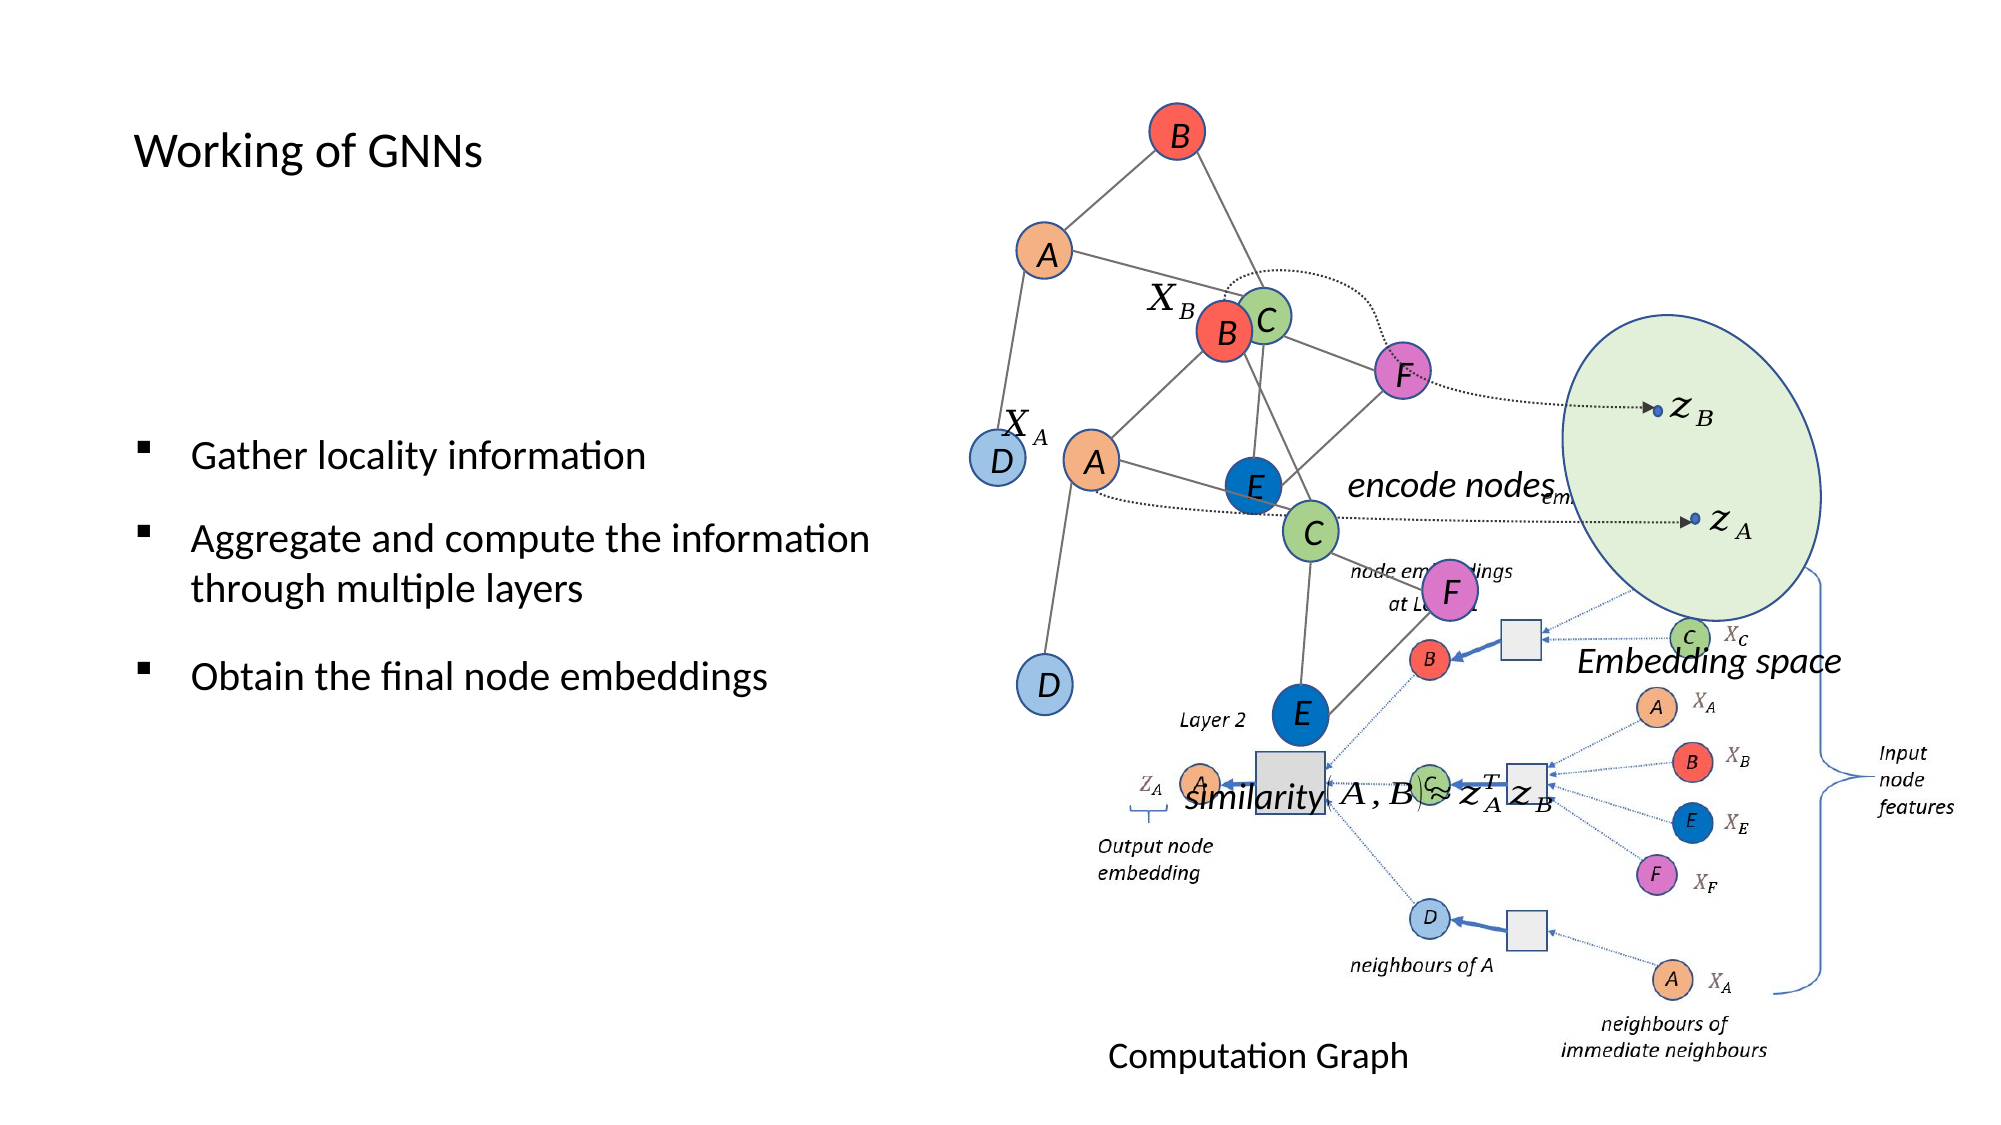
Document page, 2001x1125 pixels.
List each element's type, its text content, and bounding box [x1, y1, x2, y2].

text_box Obtain the final node embeddings [119, 640, 857, 706]
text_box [999, 278, 1915, 826]
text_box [969, 103, 1431, 515]
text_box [1065, 478, 1981, 1085]
text_box Working of GNNs [118, 109, 630, 185]
text_box Aggregate and compute the information through multiple layers [119, 503, 948, 619]
text_box Gather locality information [119, 420, 937, 485]
